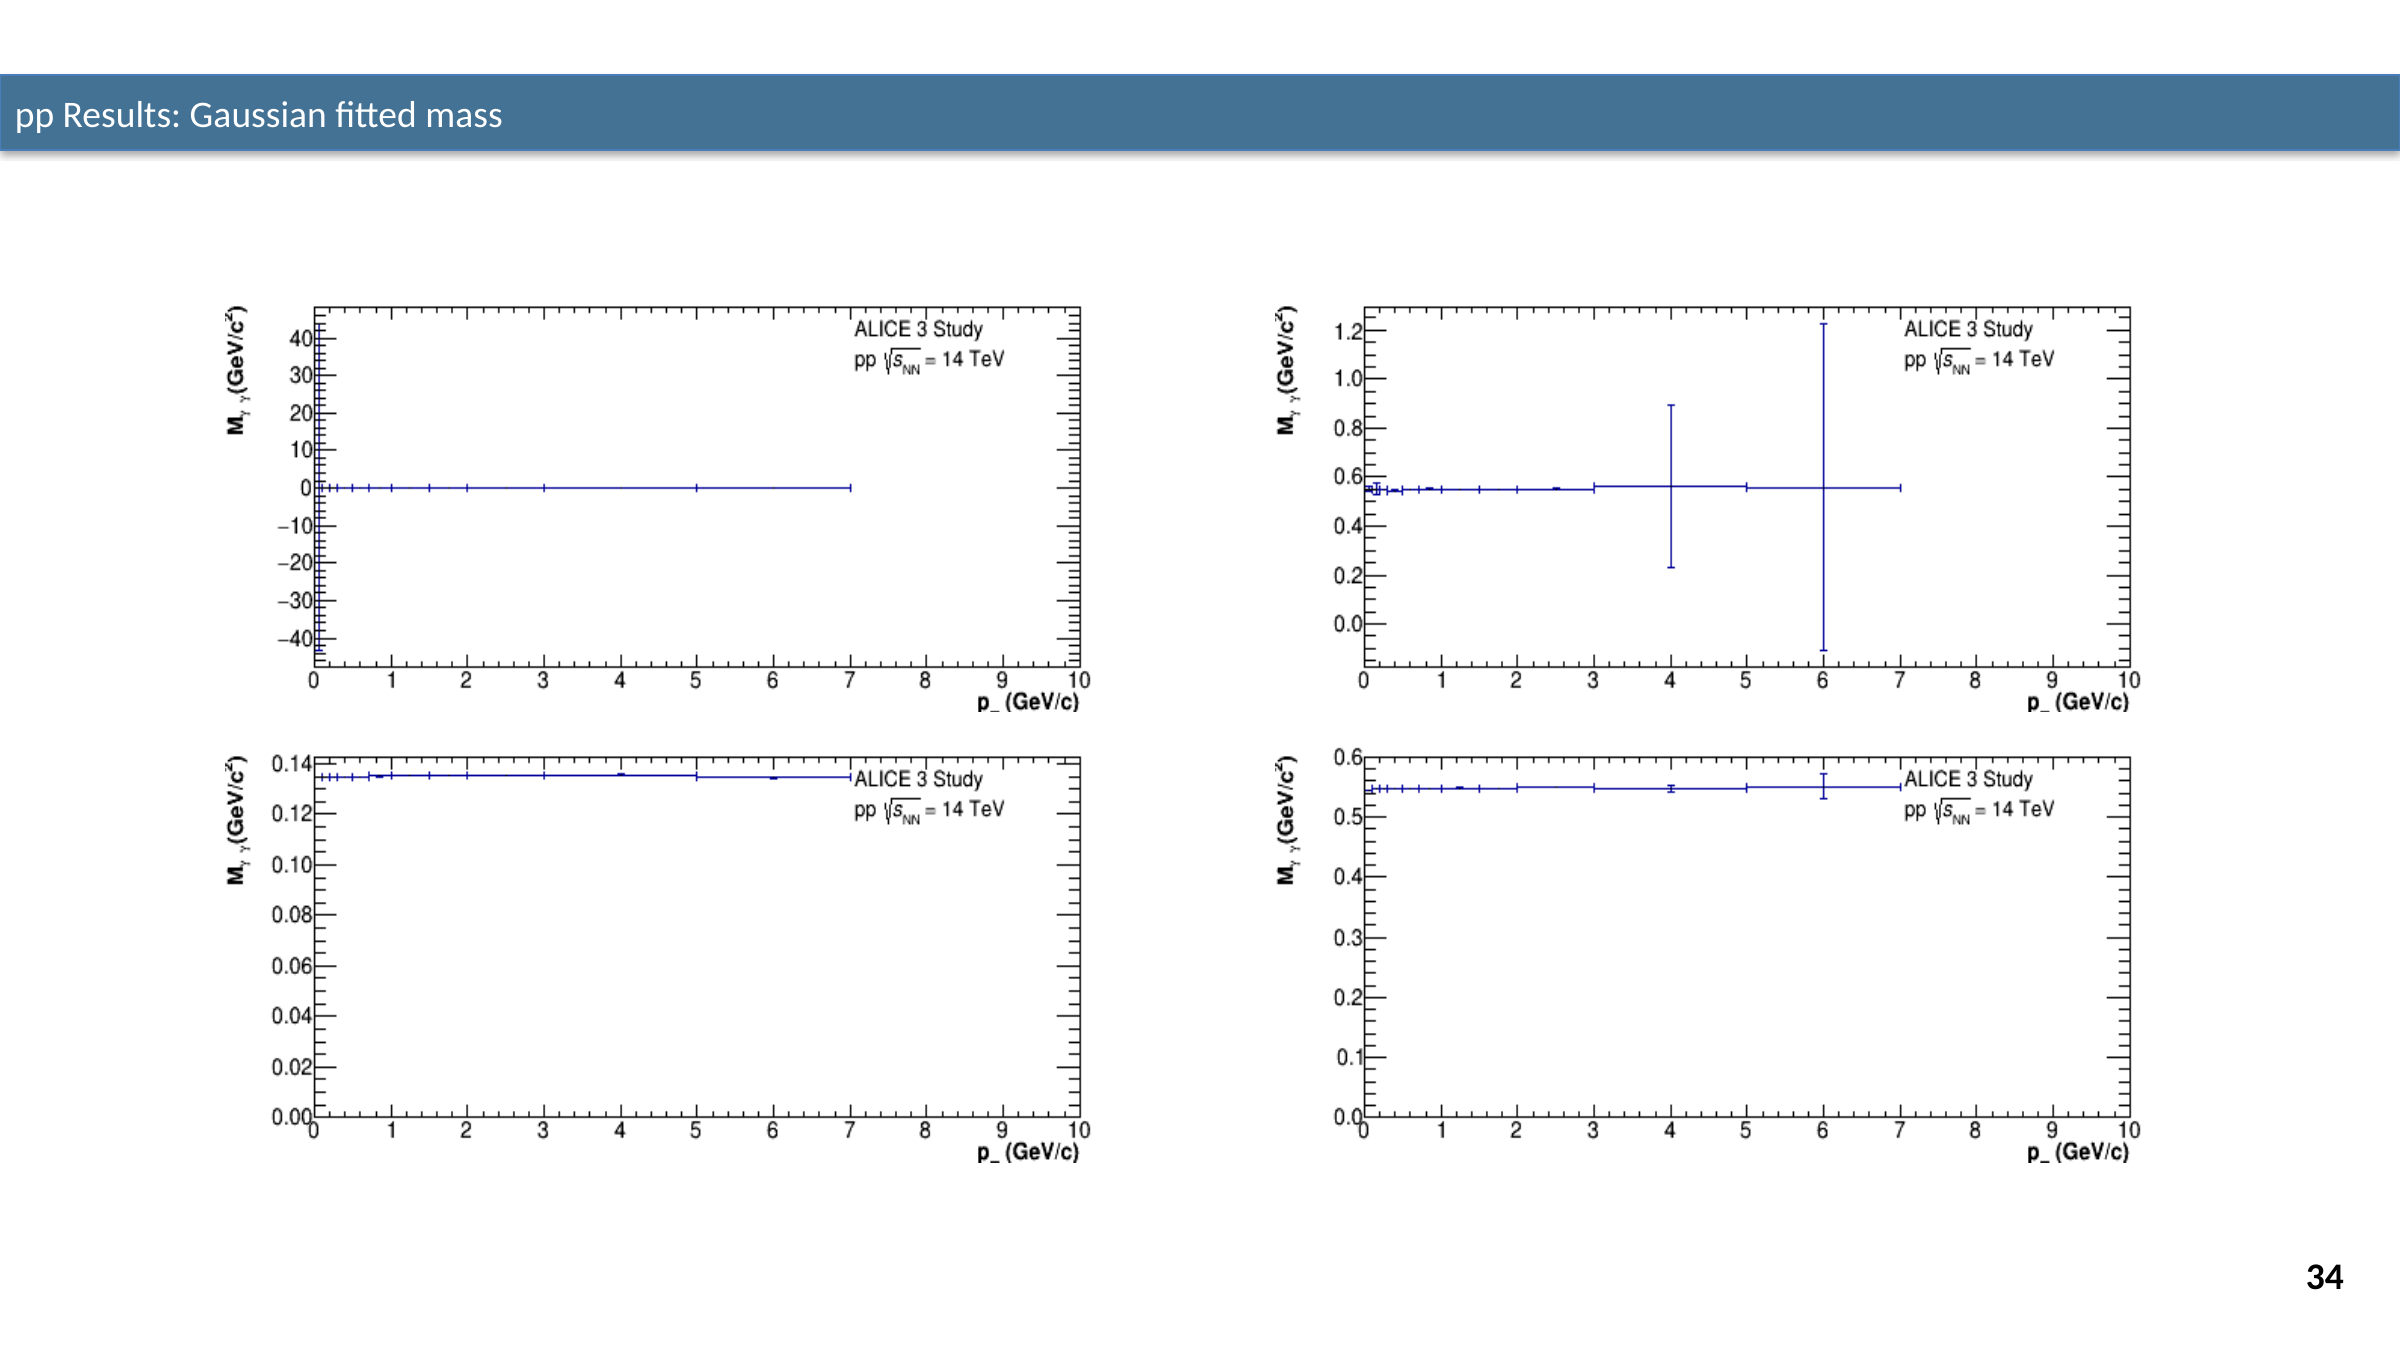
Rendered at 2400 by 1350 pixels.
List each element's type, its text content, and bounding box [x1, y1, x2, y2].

text_box pp Results: Gaussian fitted mass [0, 74, 2400, 151]
text_box 34 [2291, 1199, 2359, 1305]
picture [224, 262, 1126, 1163]
picture [1274, 262, 2176, 1163]
